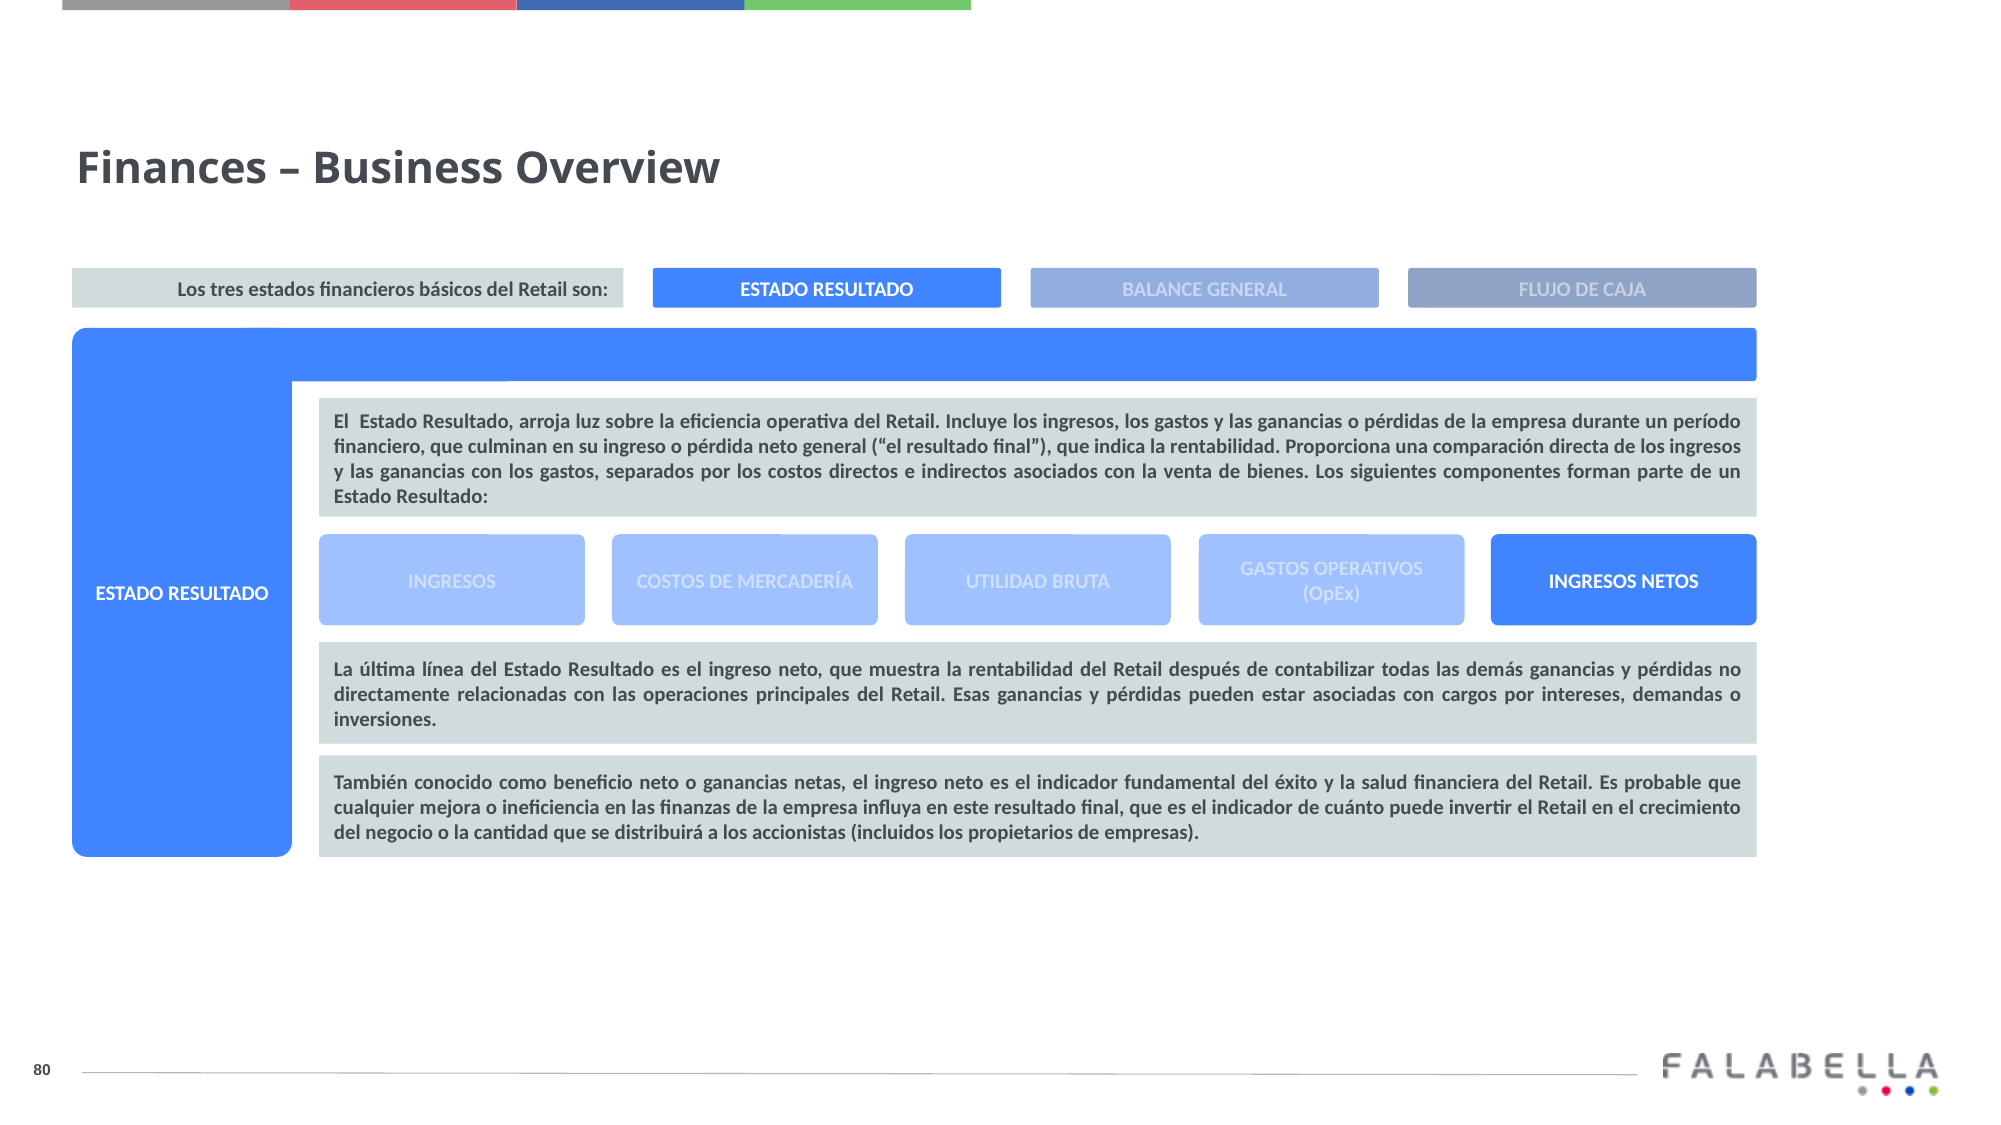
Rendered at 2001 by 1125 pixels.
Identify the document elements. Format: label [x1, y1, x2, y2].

text_box [1030, 267, 1379, 308]
text_box [1198, 534, 1465, 626]
text_box [1408, 267, 1757, 308]
text_box [72, 327, 1757, 857]
list [61, 91, 1940, 241]
text_box [904, 534, 1171, 626]
text_box [1490, 534, 1757, 626]
text_box [72, 267, 624, 308]
text_box [319, 642, 1757, 744]
text_box [319, 534, 585, 626]
text_box [319, 397, 1757, 517]
text_box [652, 267, 1002, 308]
text_box [319, 755, 1757, 857]
text_box [612, 534, 878, 626]
picture [1663, 1053, 1939, 1096]
